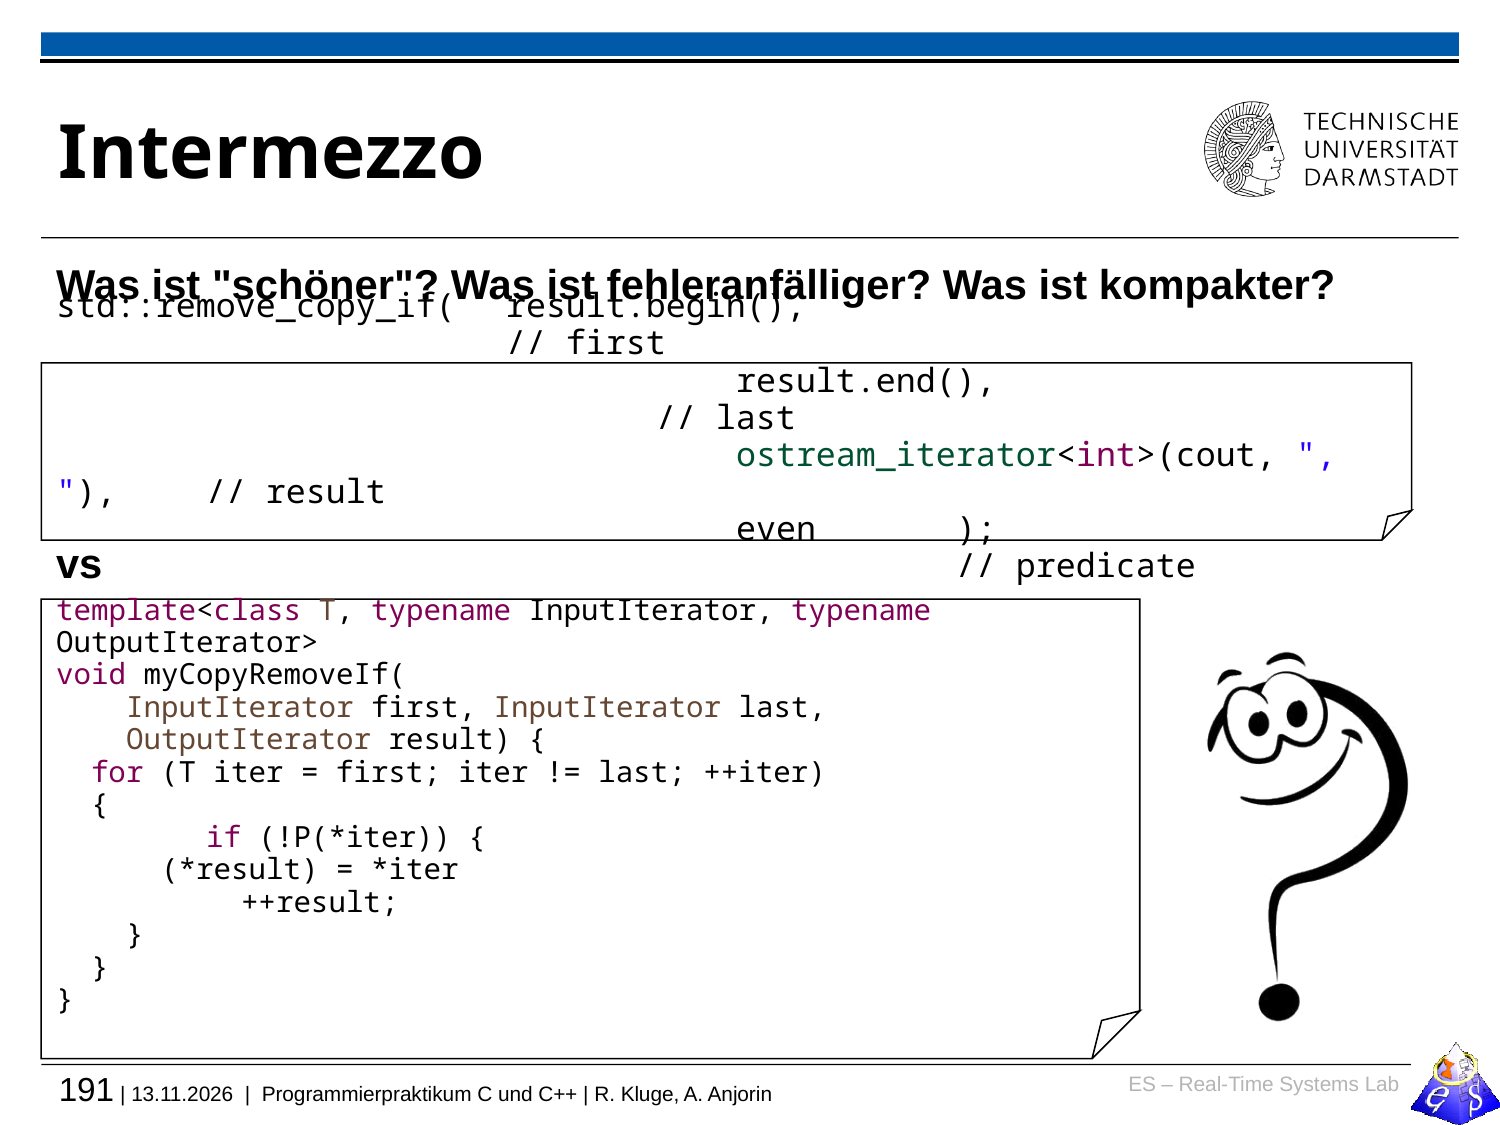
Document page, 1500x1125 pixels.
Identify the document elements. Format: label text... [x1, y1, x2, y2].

picture [1187, 84, 1483, 214]
picture [1128, 645, 1483, 1024]
picture [1411, 1041, 1500, 1125]
title Intermezzo [58, 80, 1187, 218]
text_box template<class T, typename InputIterator, typename OutputIterator> void myCopyRemoveIf( InputIterator first, InputIterator last, OutputIterator result) { for (T iter = first; iter != last; ++iter) { if (!P(*iter)) { (*result) = *iter ++result; } } } [41, 599, 1140, 1059]
text_box Was ist "schöner"? Was ist fehleranfälliger? Was ist kompakter? vs [41, 255, 1459, 596]
text_box std::remove_copy_if( result.begin(), // first result.end(), // last ostream_iterator<int>(cout, ", "), // result even ); // predicate [41, 362, 1412, 541]
